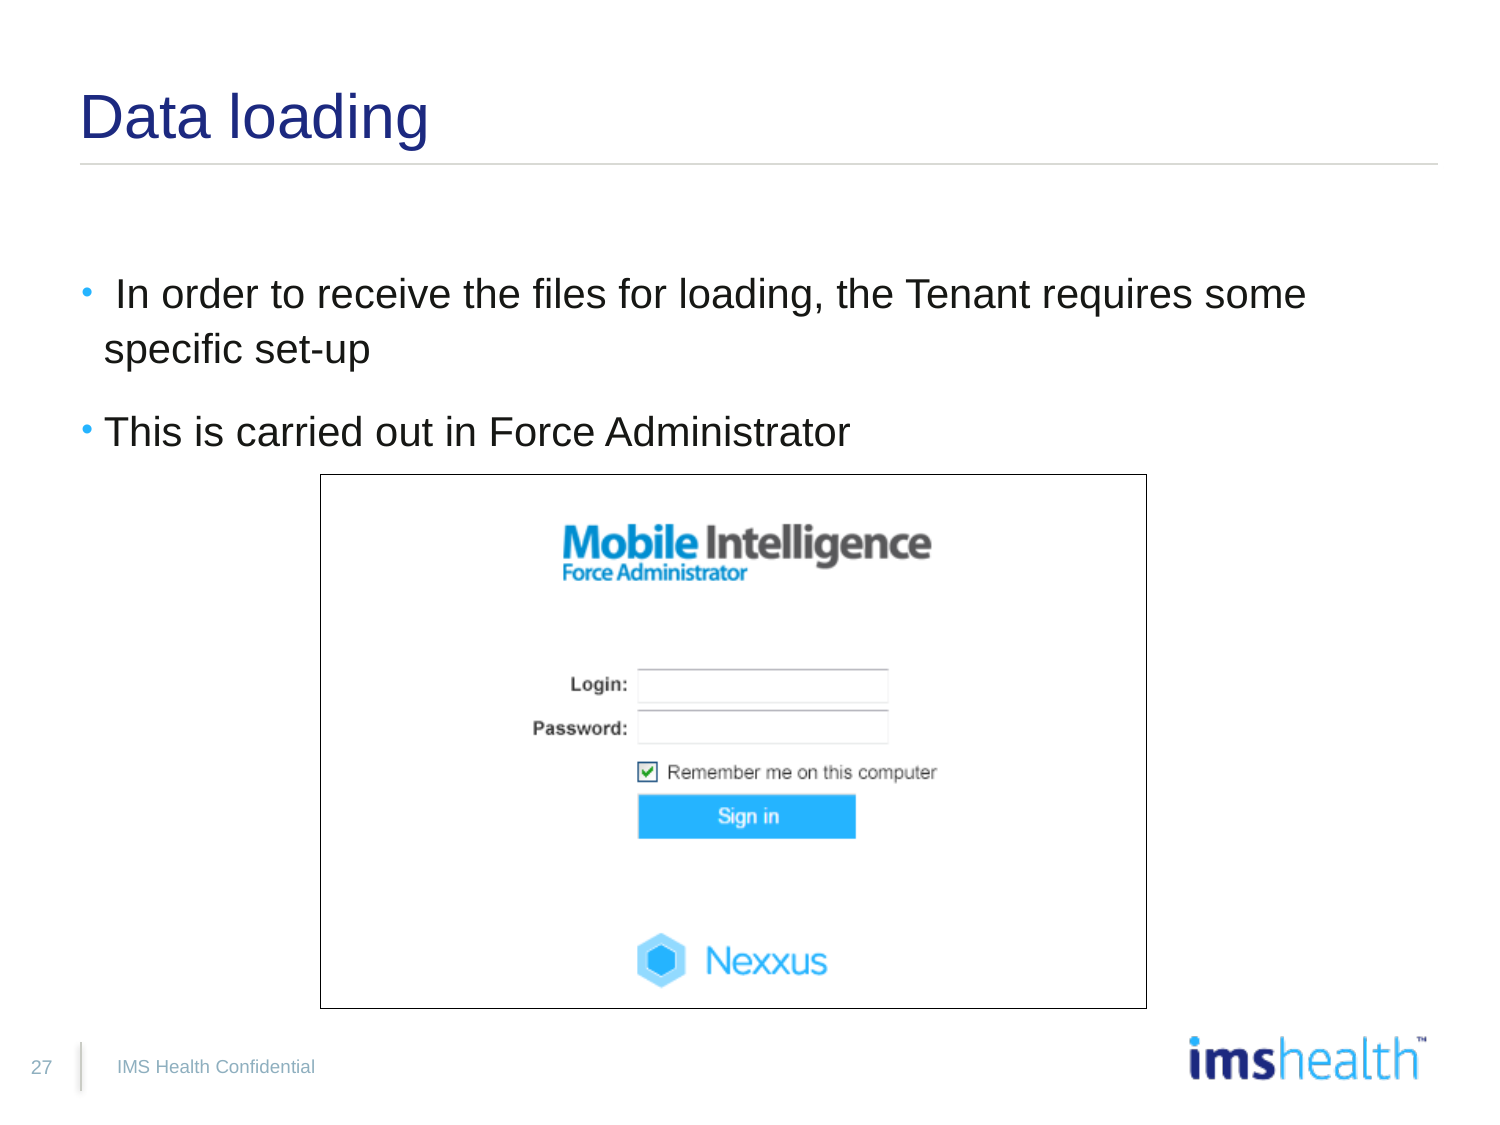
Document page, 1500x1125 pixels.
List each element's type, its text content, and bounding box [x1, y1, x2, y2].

title Data loading [79, 12, 1438, 152]
footer IMS Health Confidential [102, 1036, 1042, 1097]
picture [319, 474, 1147, 1009]
list In order to receive the files for loading, the Tenant requires some specific set-up This is carried out in Force Administrator [81, 262, 1440, 998]
picture [1187, 1029, 1428, 1091]
